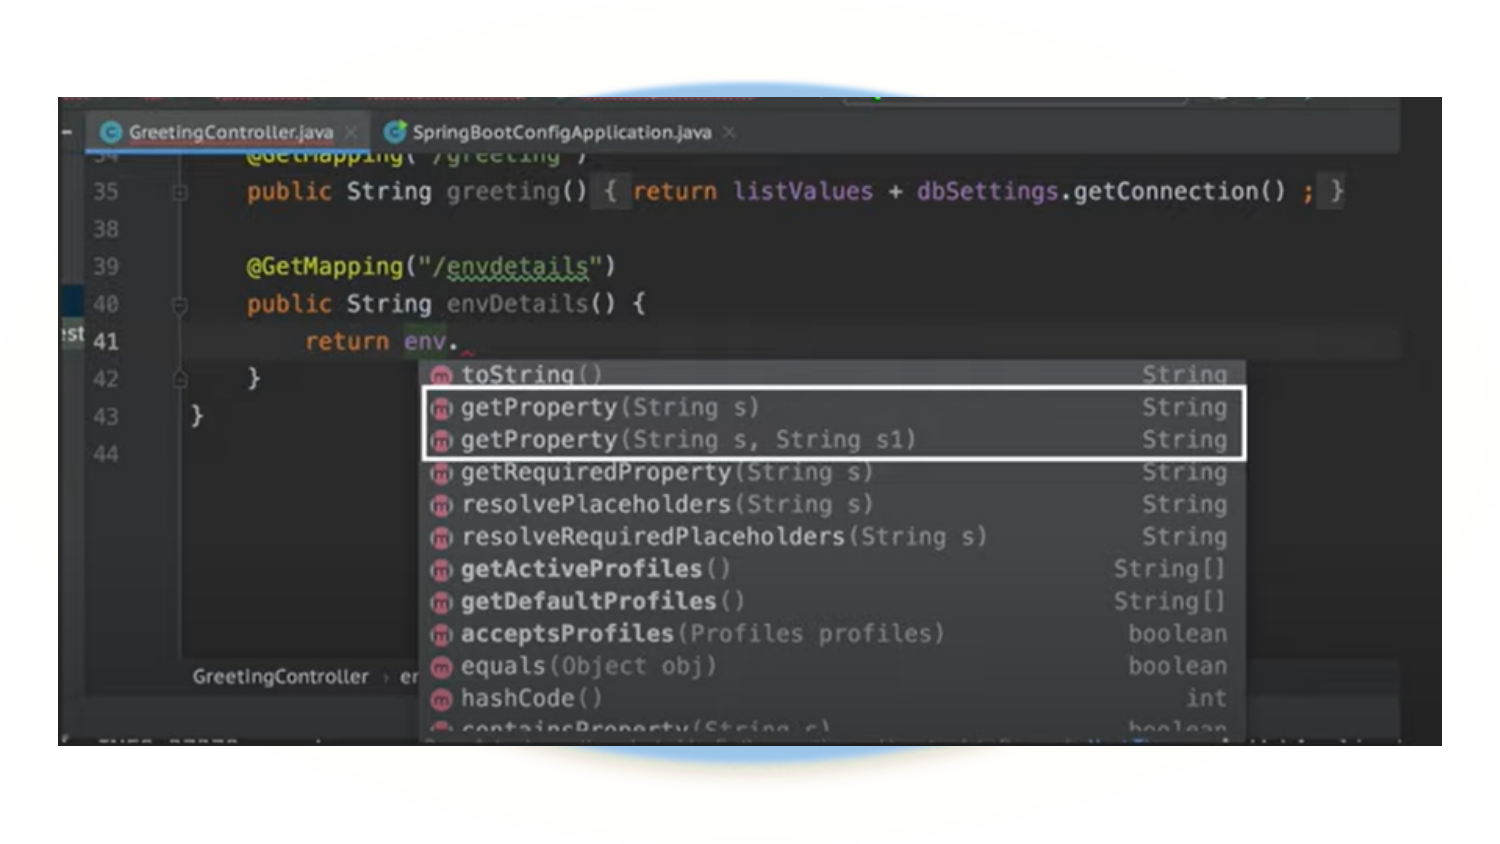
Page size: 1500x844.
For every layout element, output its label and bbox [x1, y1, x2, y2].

picture [58, 97, 1442, 747]
